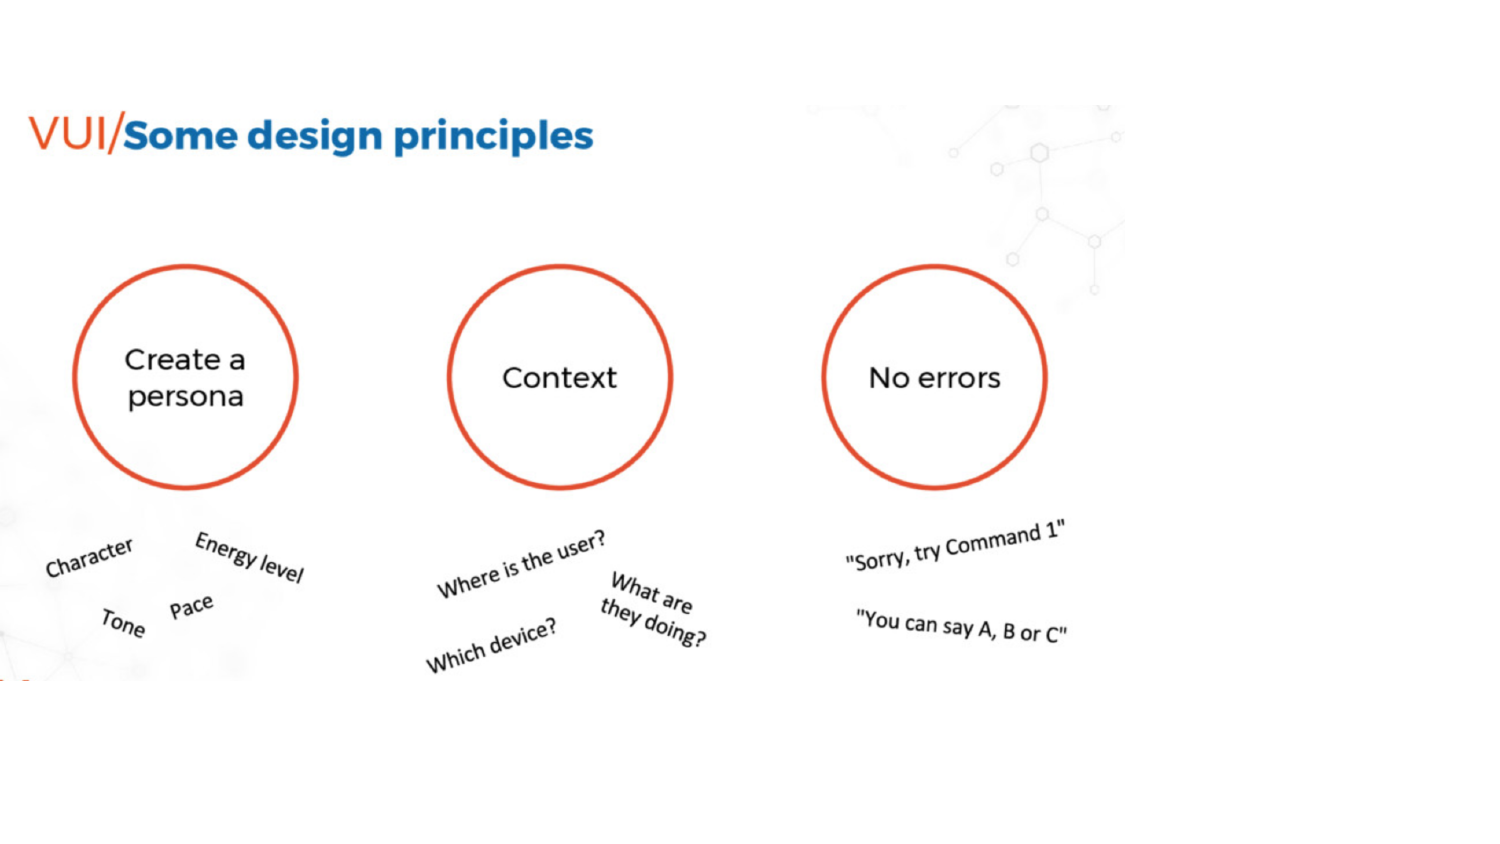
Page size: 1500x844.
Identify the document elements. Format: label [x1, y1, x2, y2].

picture [0, 105, 1126, 681]
